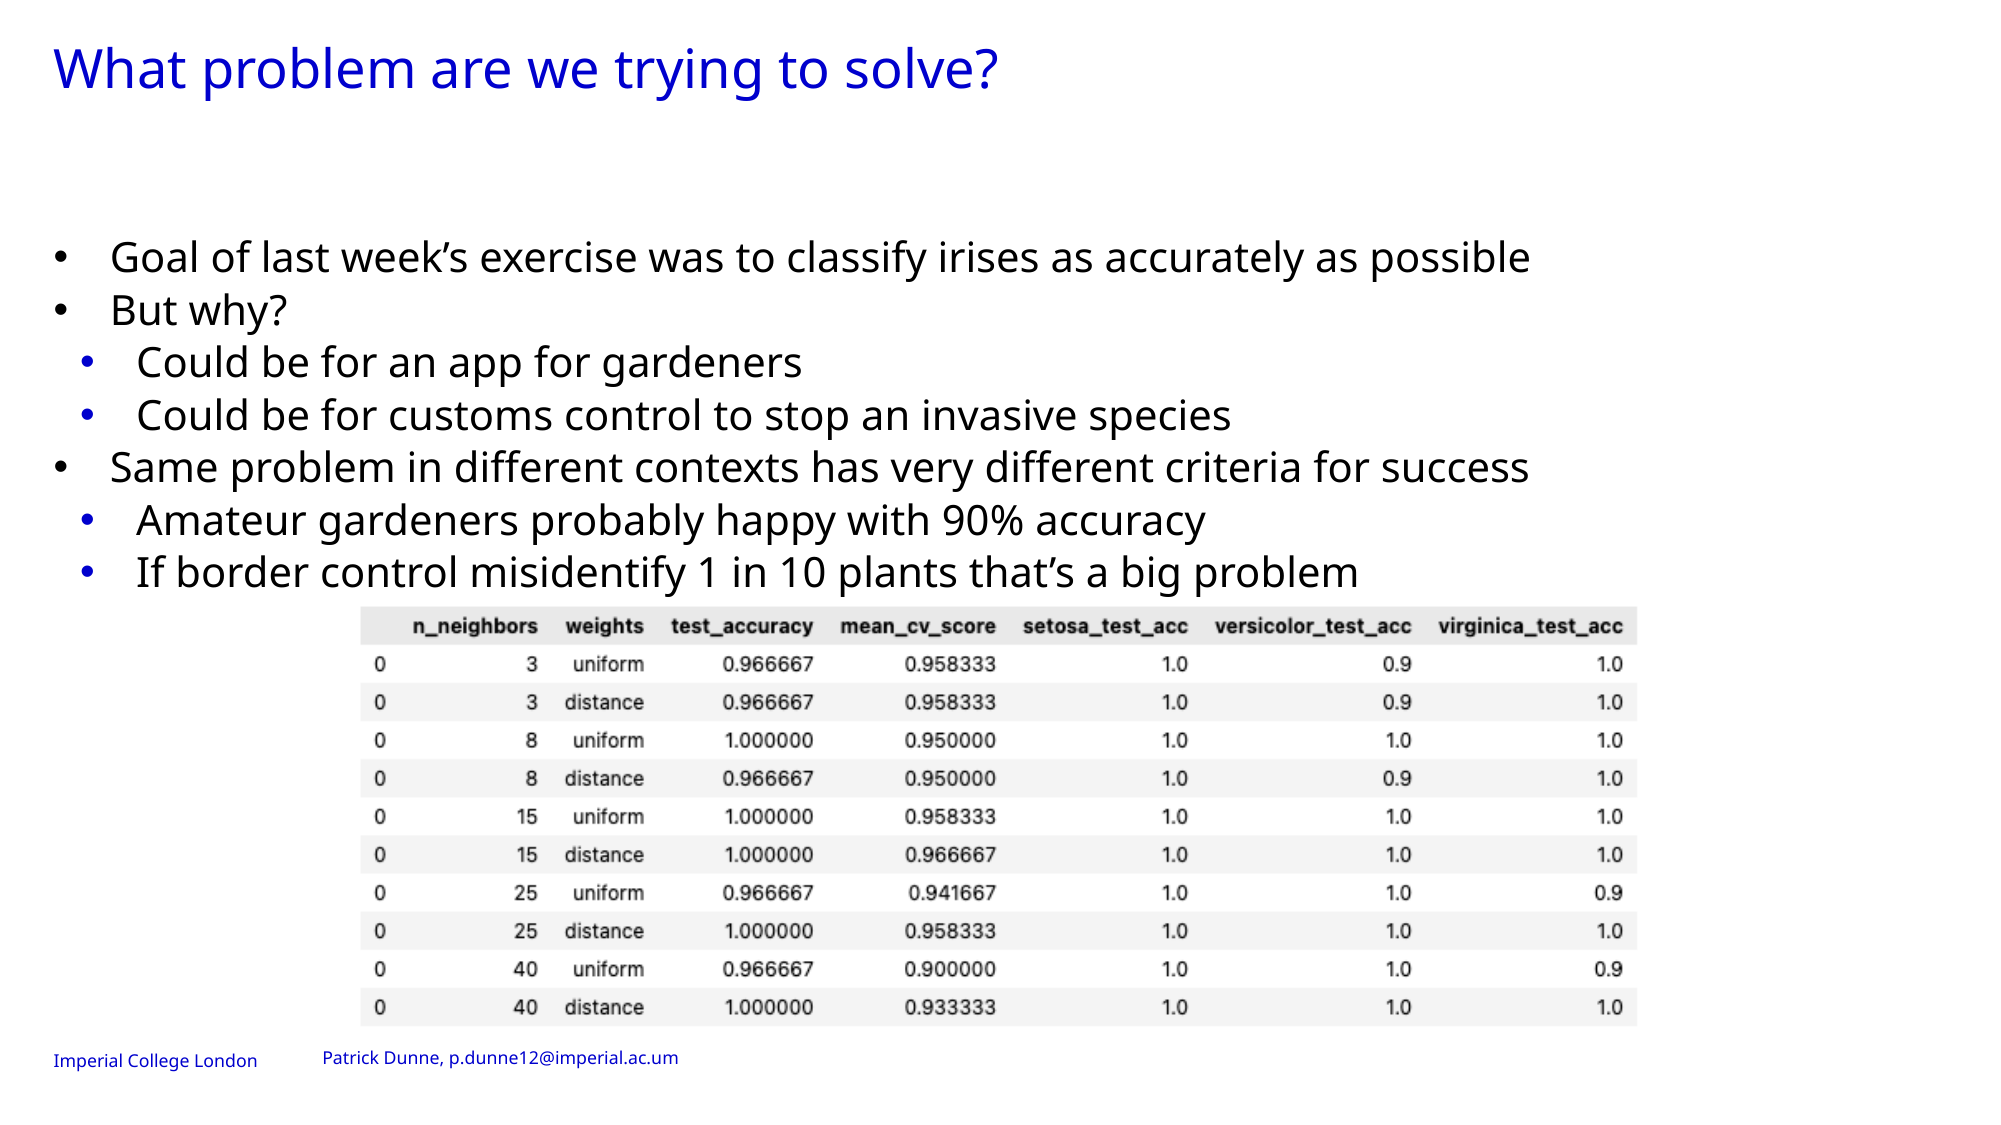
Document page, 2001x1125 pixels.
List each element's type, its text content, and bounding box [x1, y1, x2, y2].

title What problem are we trying to solve? [53, 41, 1947, 104]
list Goal of last week’s exercise was to classify irises as accurately as possible But why? Could be for an app for gardeners Could be for customs control to stop an invasive species Same problem in different contexts has very different criteria for success Amateur gardeners probably happy with 90% accuracy If border control misidentify 1 in 10 plants that’s a big problem [53, 228, 1947, 1028]
picture [351, 602, 1649, 1038]
footer Patrick Dunne, p.dunne12@imperial.ac.um [322, 1048, 884, 1072]
